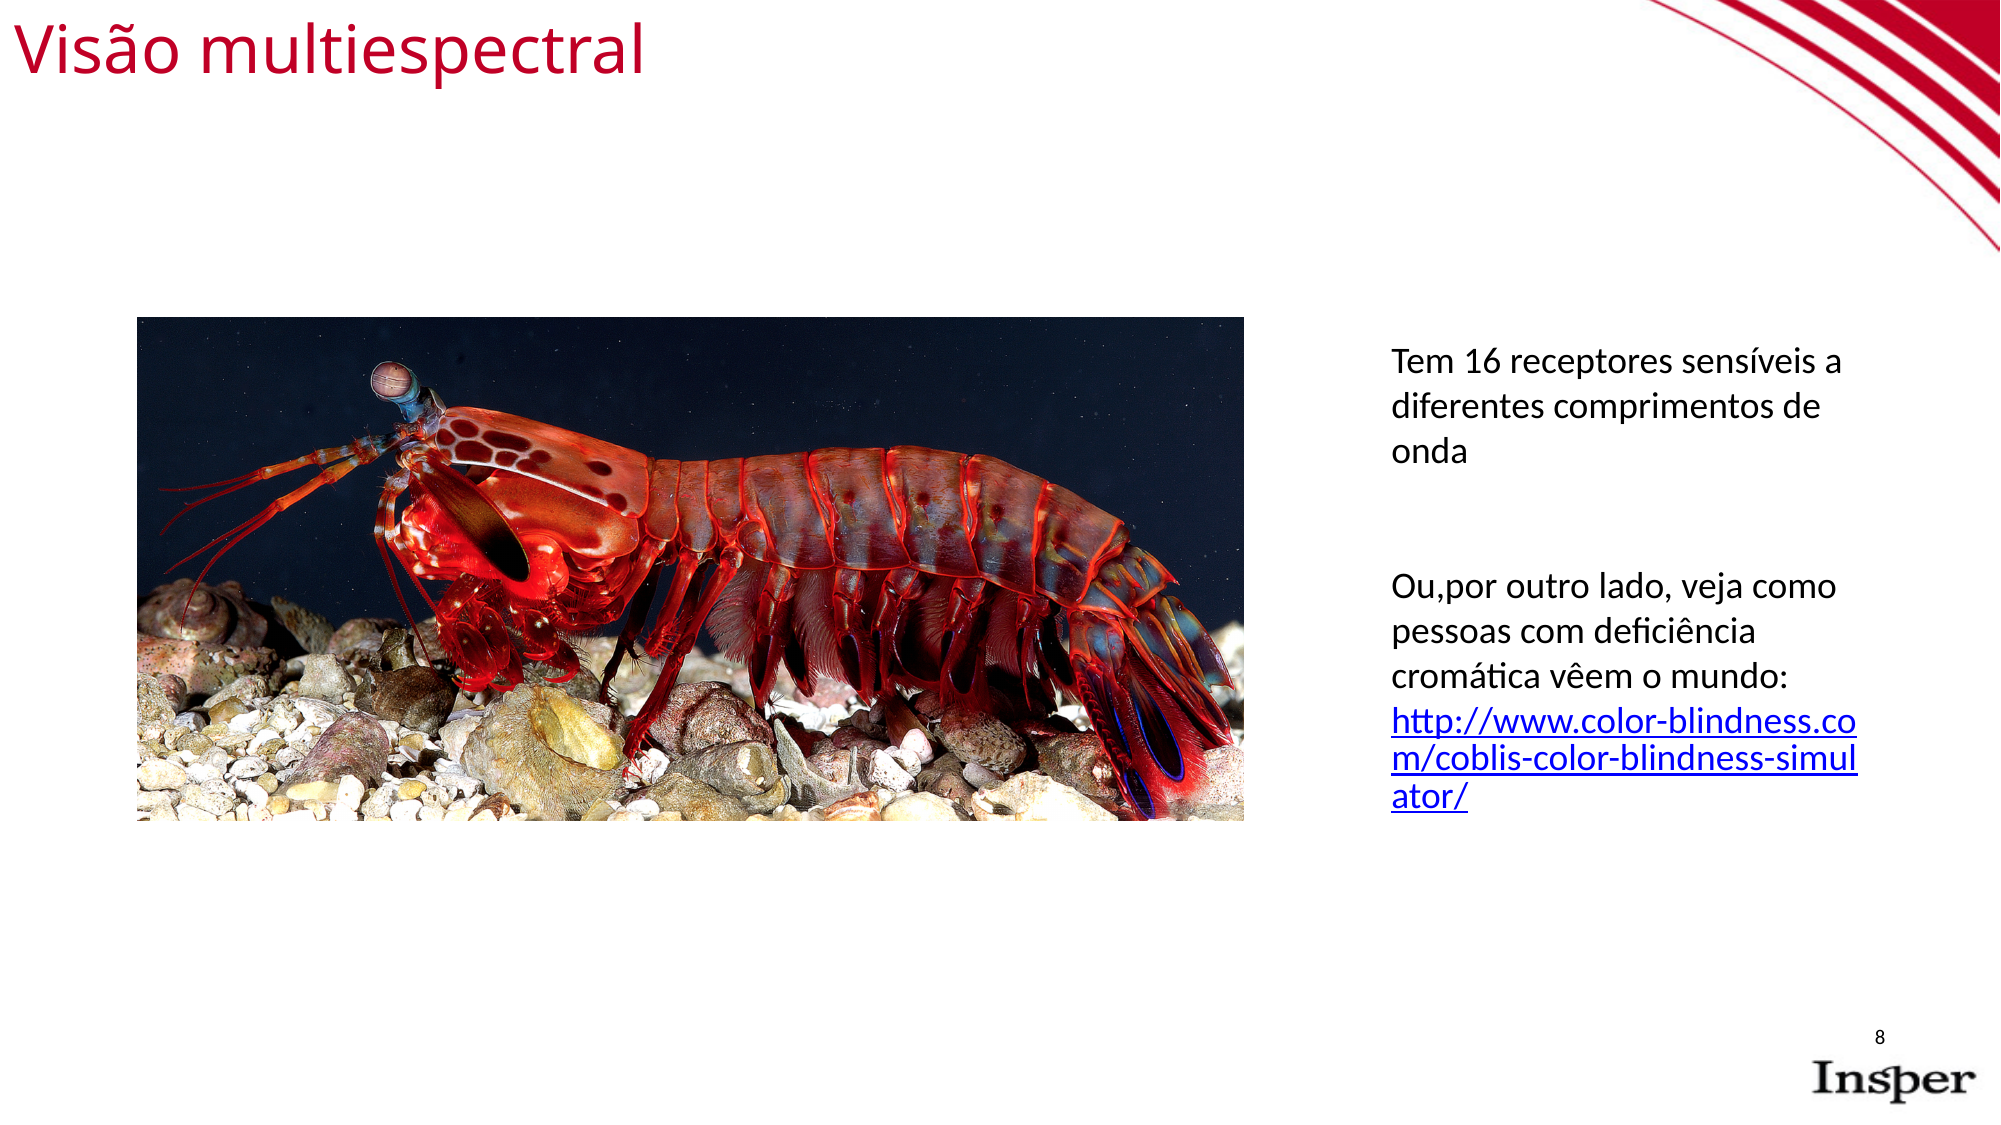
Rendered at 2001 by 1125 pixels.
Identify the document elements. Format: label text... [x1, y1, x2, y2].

title Visão multiespectral [0, 0, 2000, 287]
picture [0, 287, 2000, 1125]
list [137, 317, 1244, 821]
text_box Tem 16 receptores sensíveis a diferentes comprimentos de onda Ou,por outro lado, veja como pessoas com deficiência cromática vêem o mundo: http://www.color-blindness.com/coblis-color-blindness-simulator/ [1376, 328, 1880, 793]
slide_number 8 [1433, 1016, 1900, 1076]
